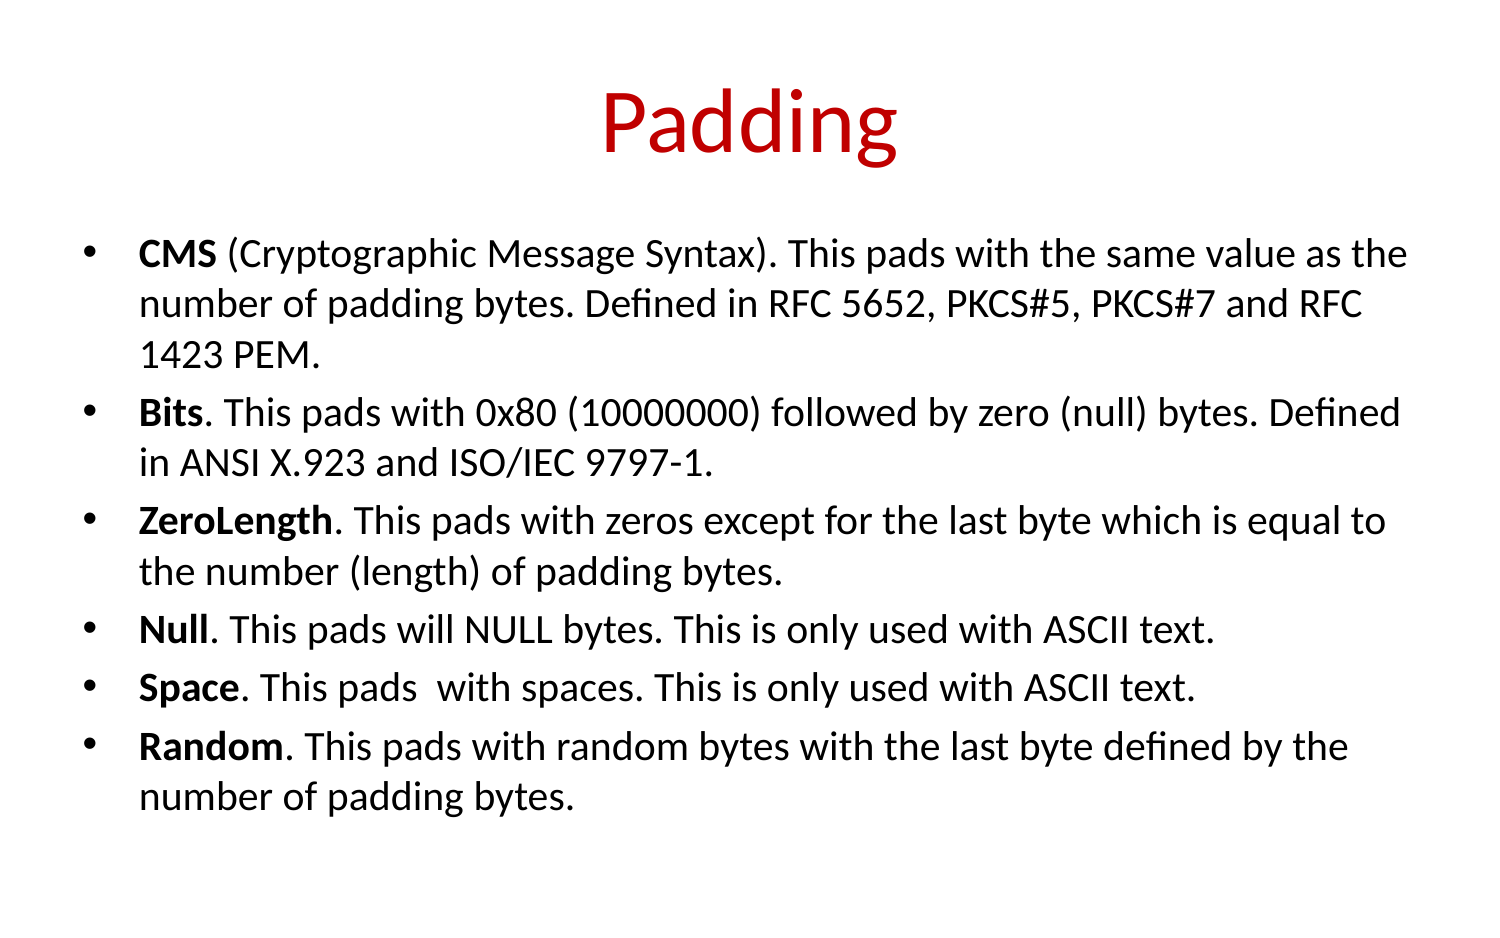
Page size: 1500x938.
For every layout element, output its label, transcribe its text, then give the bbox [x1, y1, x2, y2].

list CMS (Cryptographic Message Syntax). This pads with the same value as the number of padding bytes. Defined in RFC 5652, PKCS#5, PKCS#7 and RFC 1423 PEM. Bits. This pads with 0x80 (10000000) followed by zero (null) bytes. Defined in ANSI X.923 and ISO/IEC 9797-1. ZeroLength. This pads with zeros except for the last byte which is equal to the number (length) of padding bytes. Null. This pads will NULL bytes. This is only used with ASCII text. Space. This pads with spaces. This is only used with ASCII text. Random. This pads with random bytes with the last byte defined by the number of padding bytes. [74, 218, 1426, 838]
title Padding [74, 36, 1426, 195]
